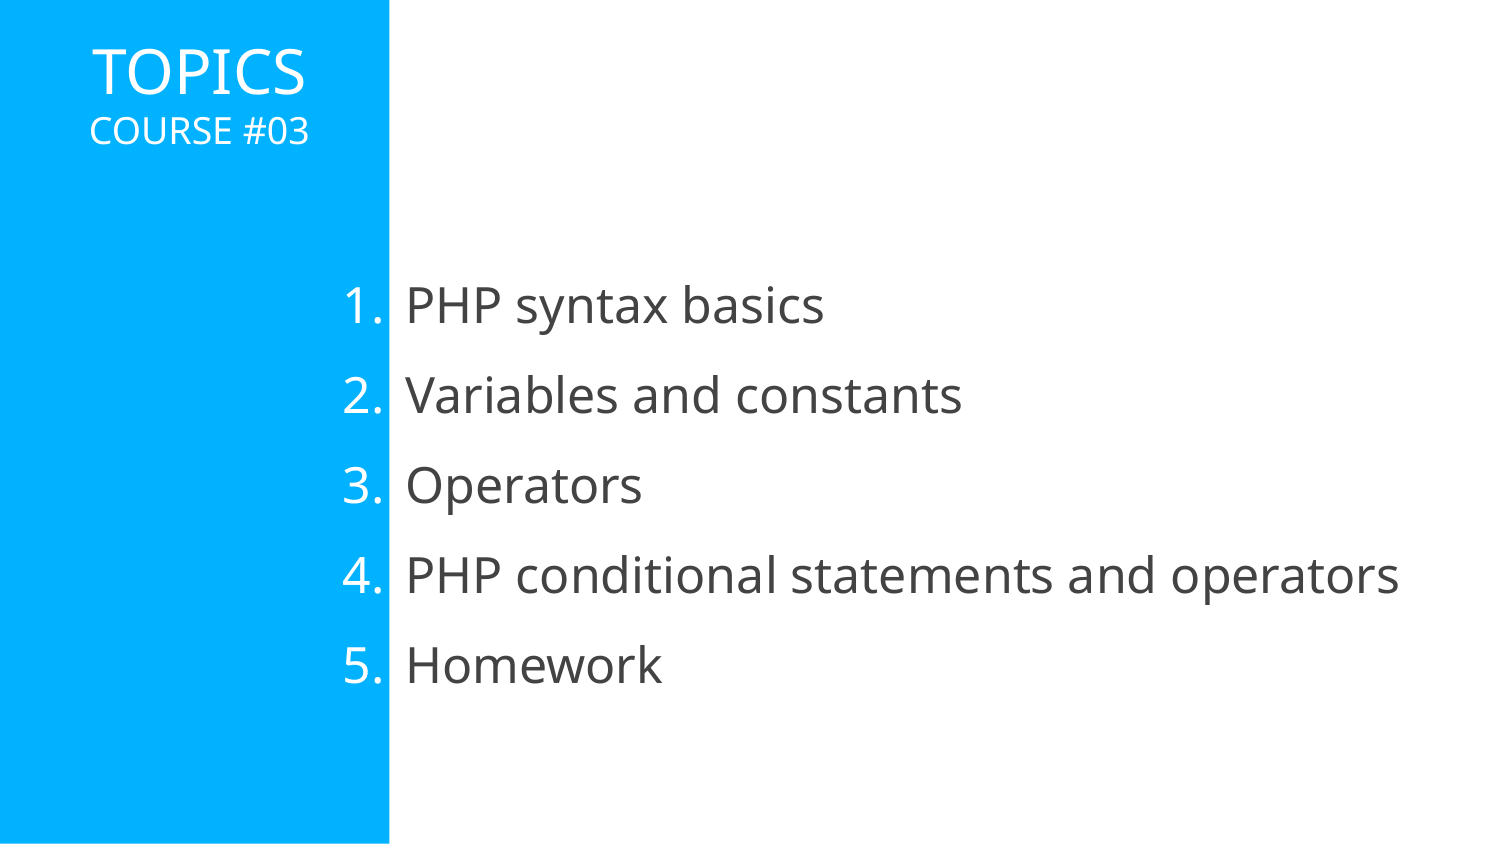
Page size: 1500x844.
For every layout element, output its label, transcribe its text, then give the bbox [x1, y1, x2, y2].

text_box TOPICS COURSE #03 [26, 17, 373, 117]
text_box [0, 0, 390, 844]
text_box PHP syntax basics Variables and constants Operators PHP conditional statements and operators Homework [315, 229, 1482, 705]
